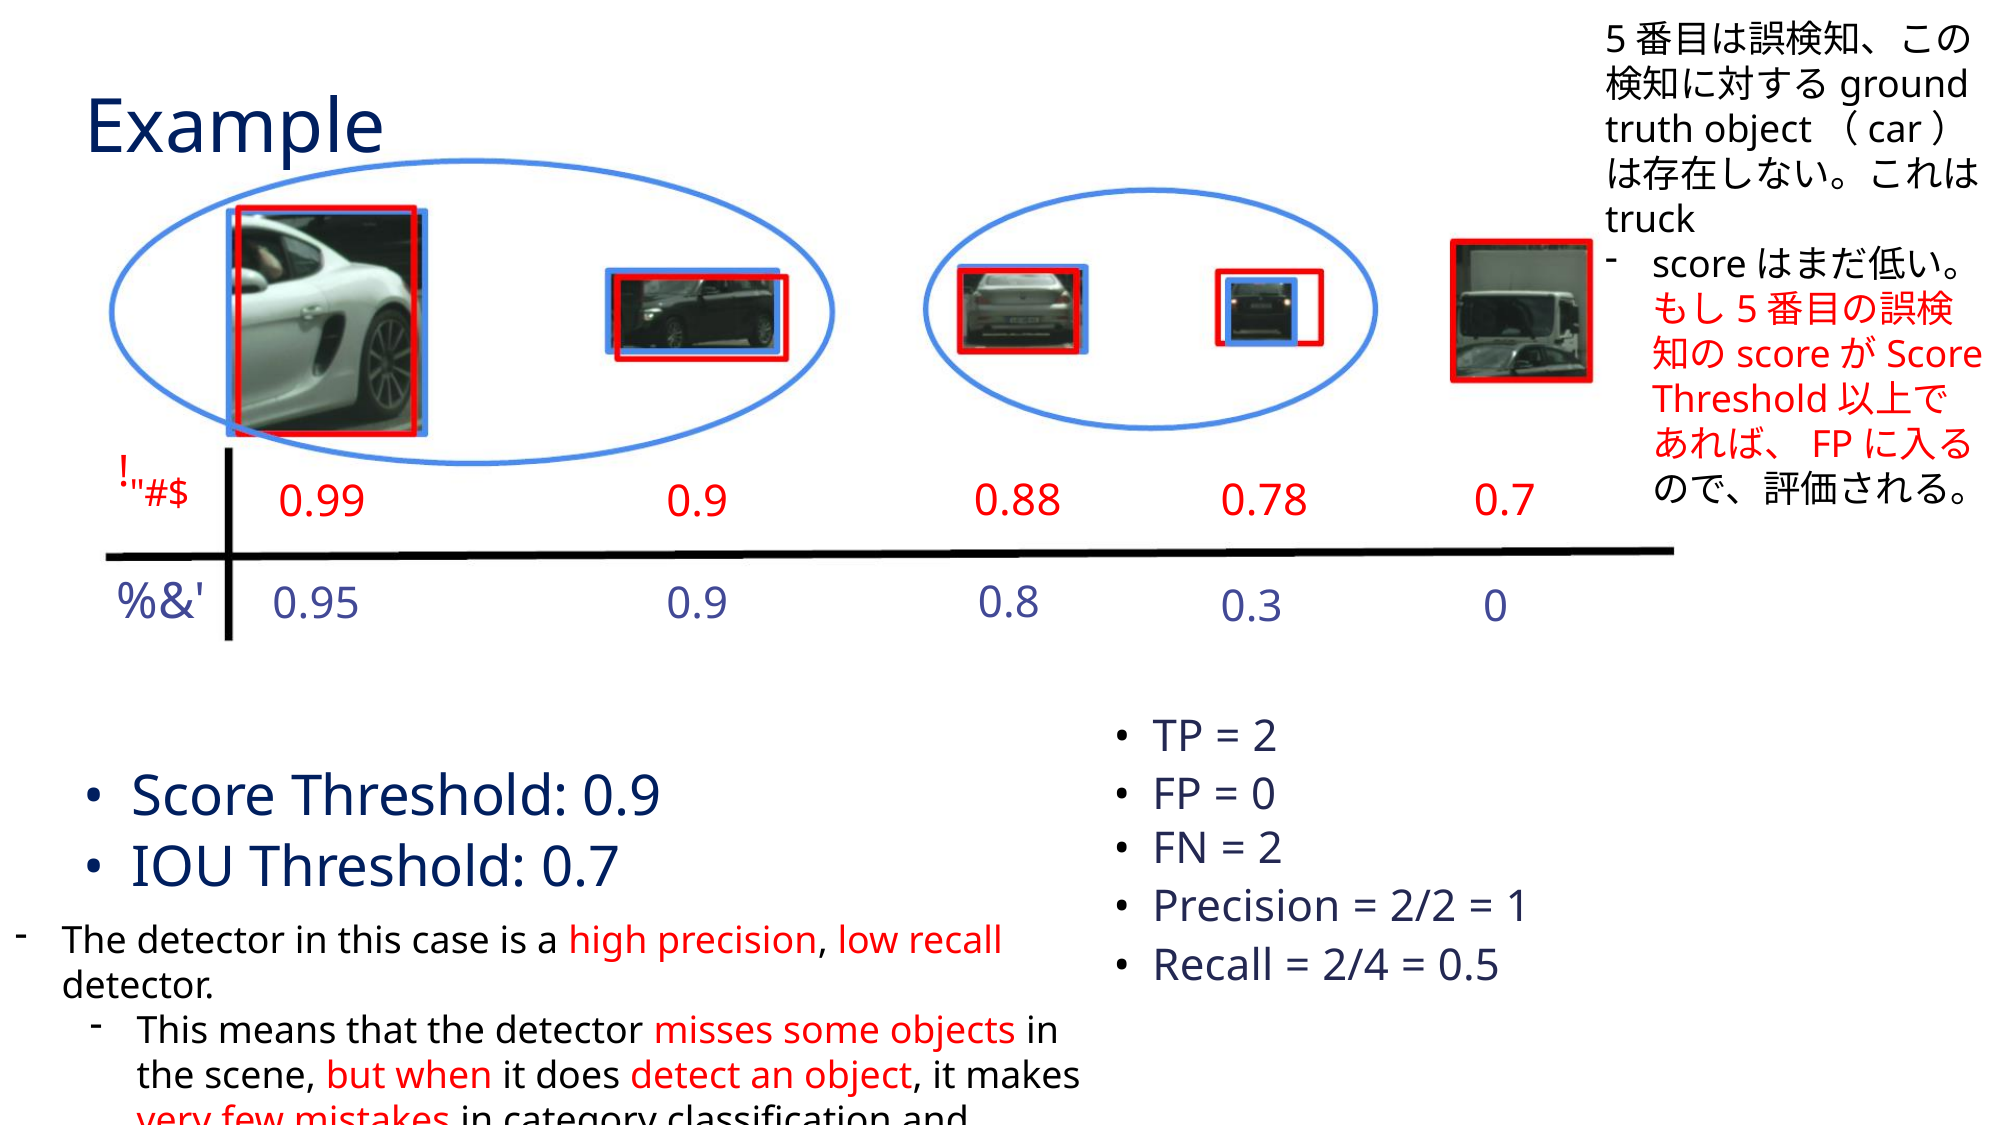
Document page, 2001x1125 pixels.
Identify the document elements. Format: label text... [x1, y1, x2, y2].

text_box %&' 0.95 [116, 570, 398, 630]
text_box !"#$ [117, 462, 233, 522]
text_box • Score Threshold: 0.9 • IOU Threshold: 0.7 [83, 759, 666, 898]
text_box 0.7 0 [1473, 471, 1566, 631]
text_box • TP = 2 [1113, 708, 1309, 760]
text_box 0.78 0.3 [1220, 471, 1340, 631]
text_box 0.9 0.9 [666, 472, 759, 628]
text_box Example [84, 76, 389, 168]
text_box • FP = 0 • FN = 2 • Precision = 2/2 = 1 • Recall = 2/4 = 0.5 [1113, 766, 1554, 989]
text_box [0, 0, 2000, 1125]
text_box 5番⽬は誤検知、この検知に対するground truth object（car）は存在しない。これはtruck scoreはまだ低い。もし5番⽬の誤検知のscoreがScore Threshold以上であれば、FPに入るので、評価される。 [1590, 7, 2000, 562]
text_box 0.99 [278, 472, 398, 526]
text_box The detector in this case is a high precision, low recall detector. This means that the detector misses some objects in the scene, but when it does detect an object, it makes very few mistakes in category classification and bounding box location. [0, 908, 1114, 1125]
text_box 0.88 0.8 [973, 471, 1094, 627]
